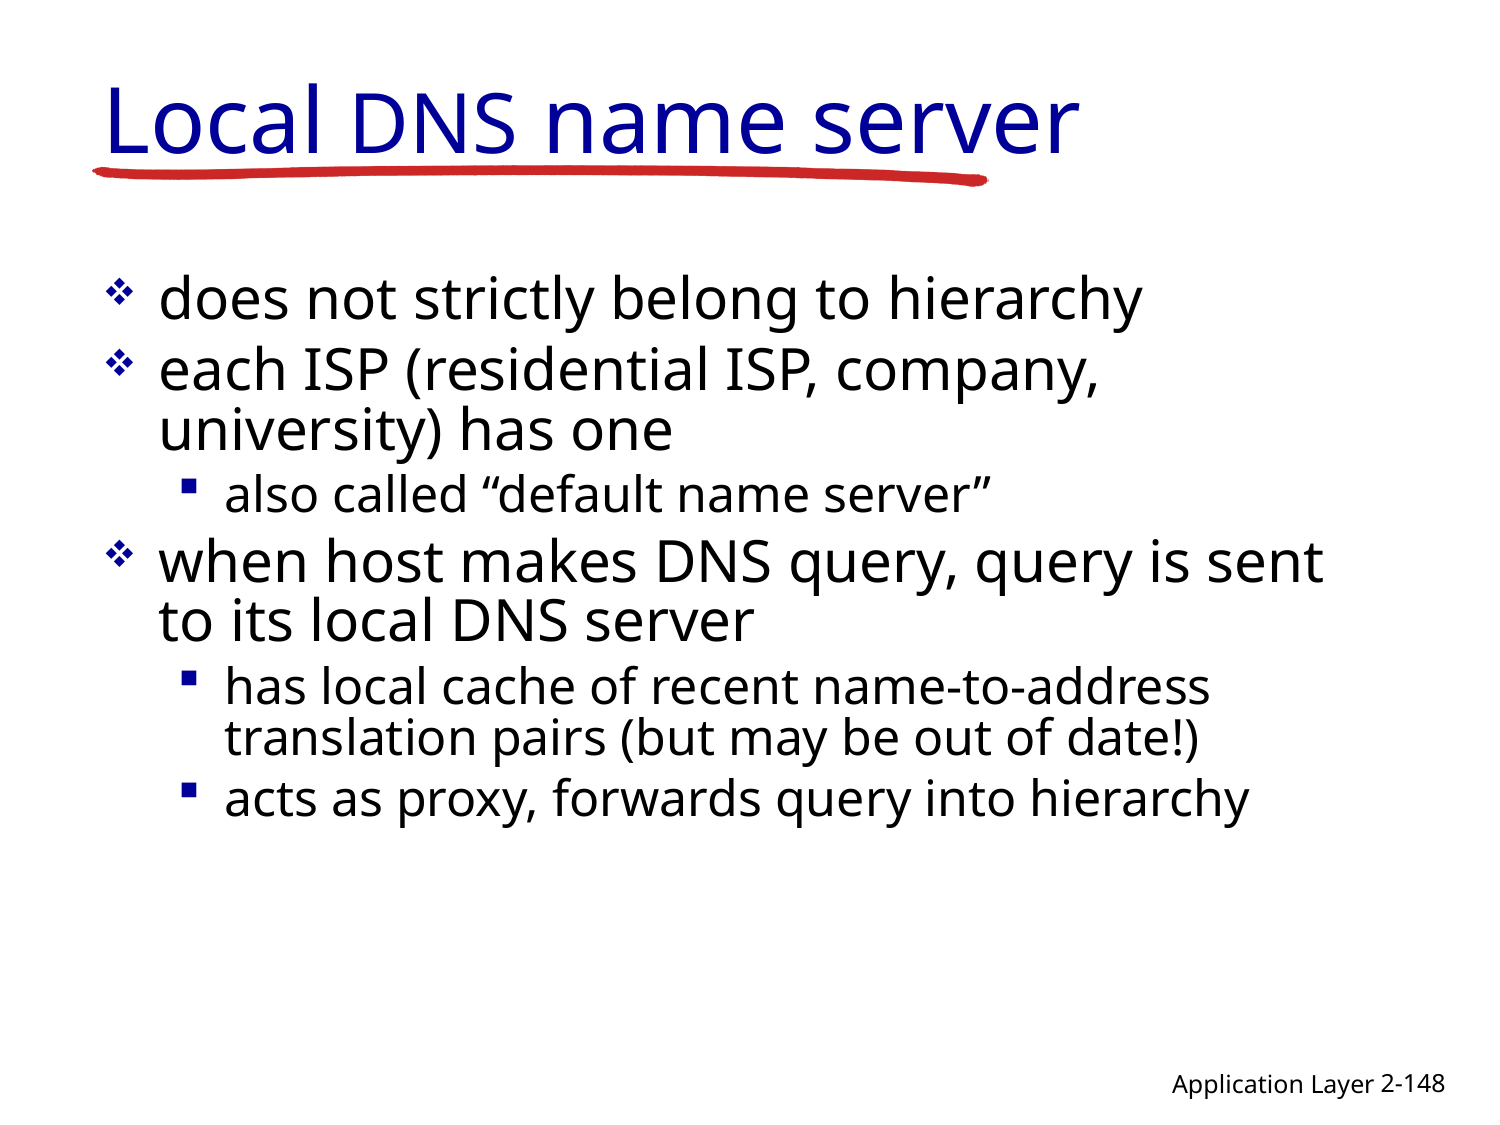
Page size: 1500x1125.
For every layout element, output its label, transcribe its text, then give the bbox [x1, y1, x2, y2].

slide_number 2-148 [1365, 1059, 1477, 1106]
title Local DNS name server [87, 38, 1363, 196]
footer Application Layer [914, 1060, 1391, 1109]
list does not strictly belong to hierarchy each ISP (residential ISP, company, university) has one also called “default name server” when host makes DNS query, query is sent to its local DNS server has local cache of recent name-to-address translation pairs (but may be out of date!) acts as proxy, forwards query into hierarchy [87, 264, 1363, 1027]
picture [87, 158, 999, 193]
